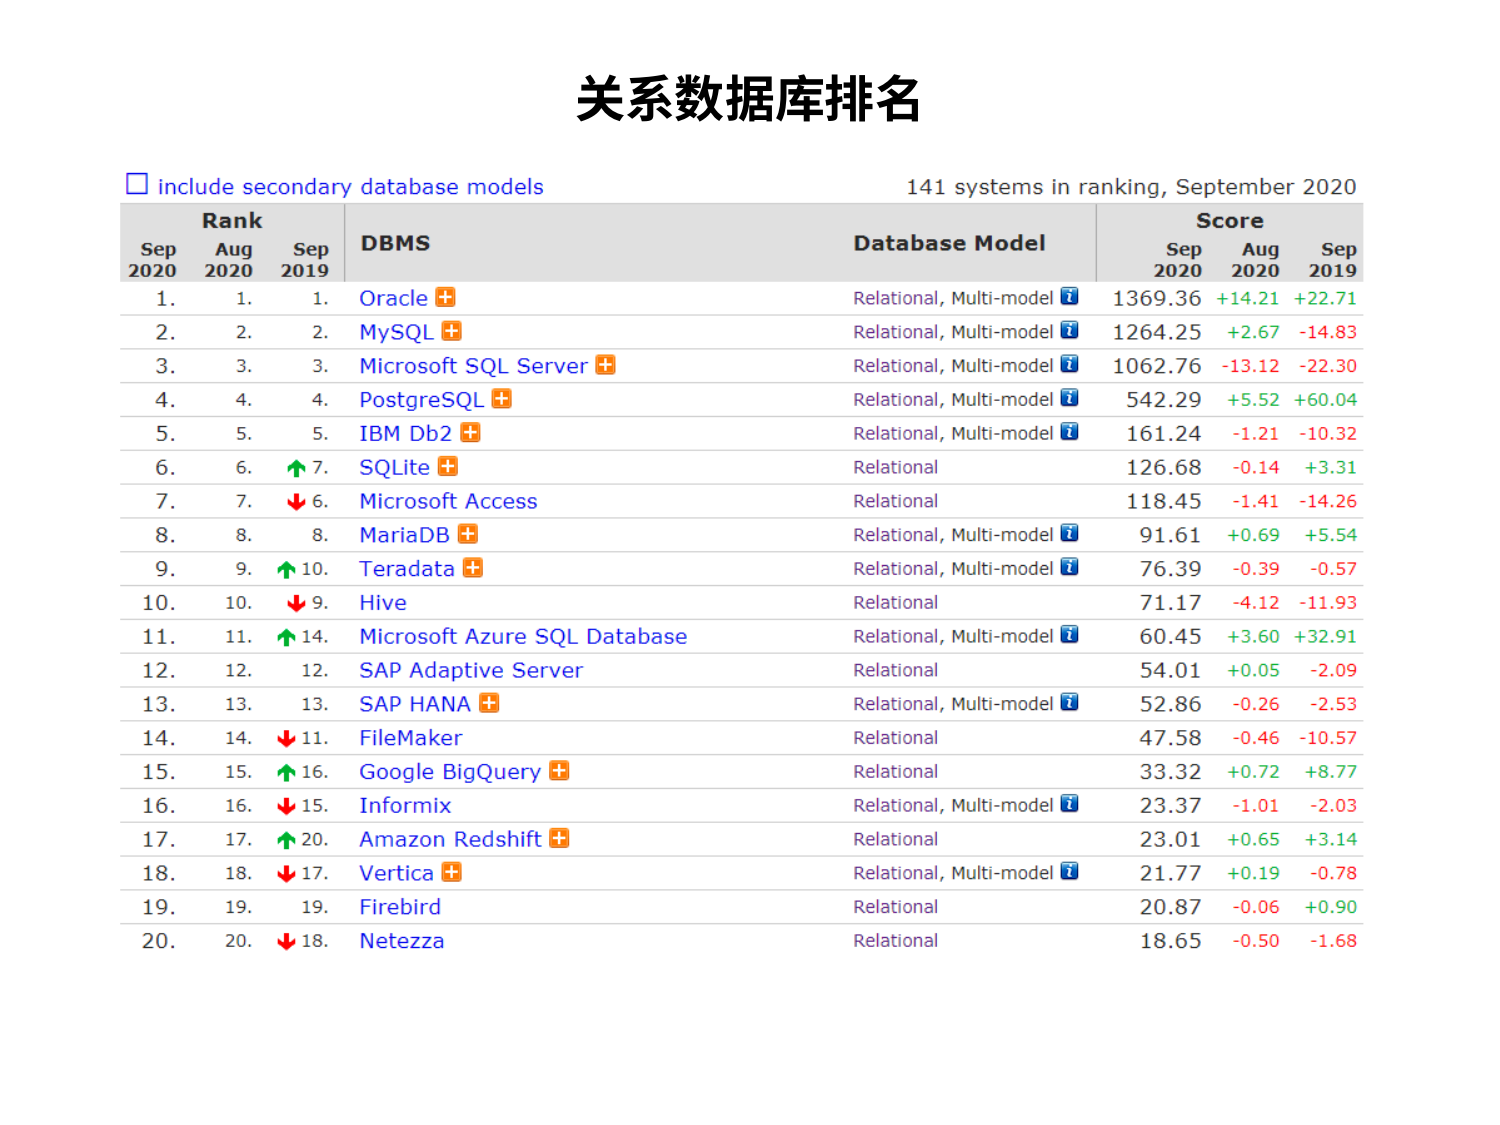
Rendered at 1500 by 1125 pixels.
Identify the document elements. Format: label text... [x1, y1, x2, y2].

title 关系数据库排名 [75, 45, 1425, 150]
picture [103, 168, 1396, 957]
